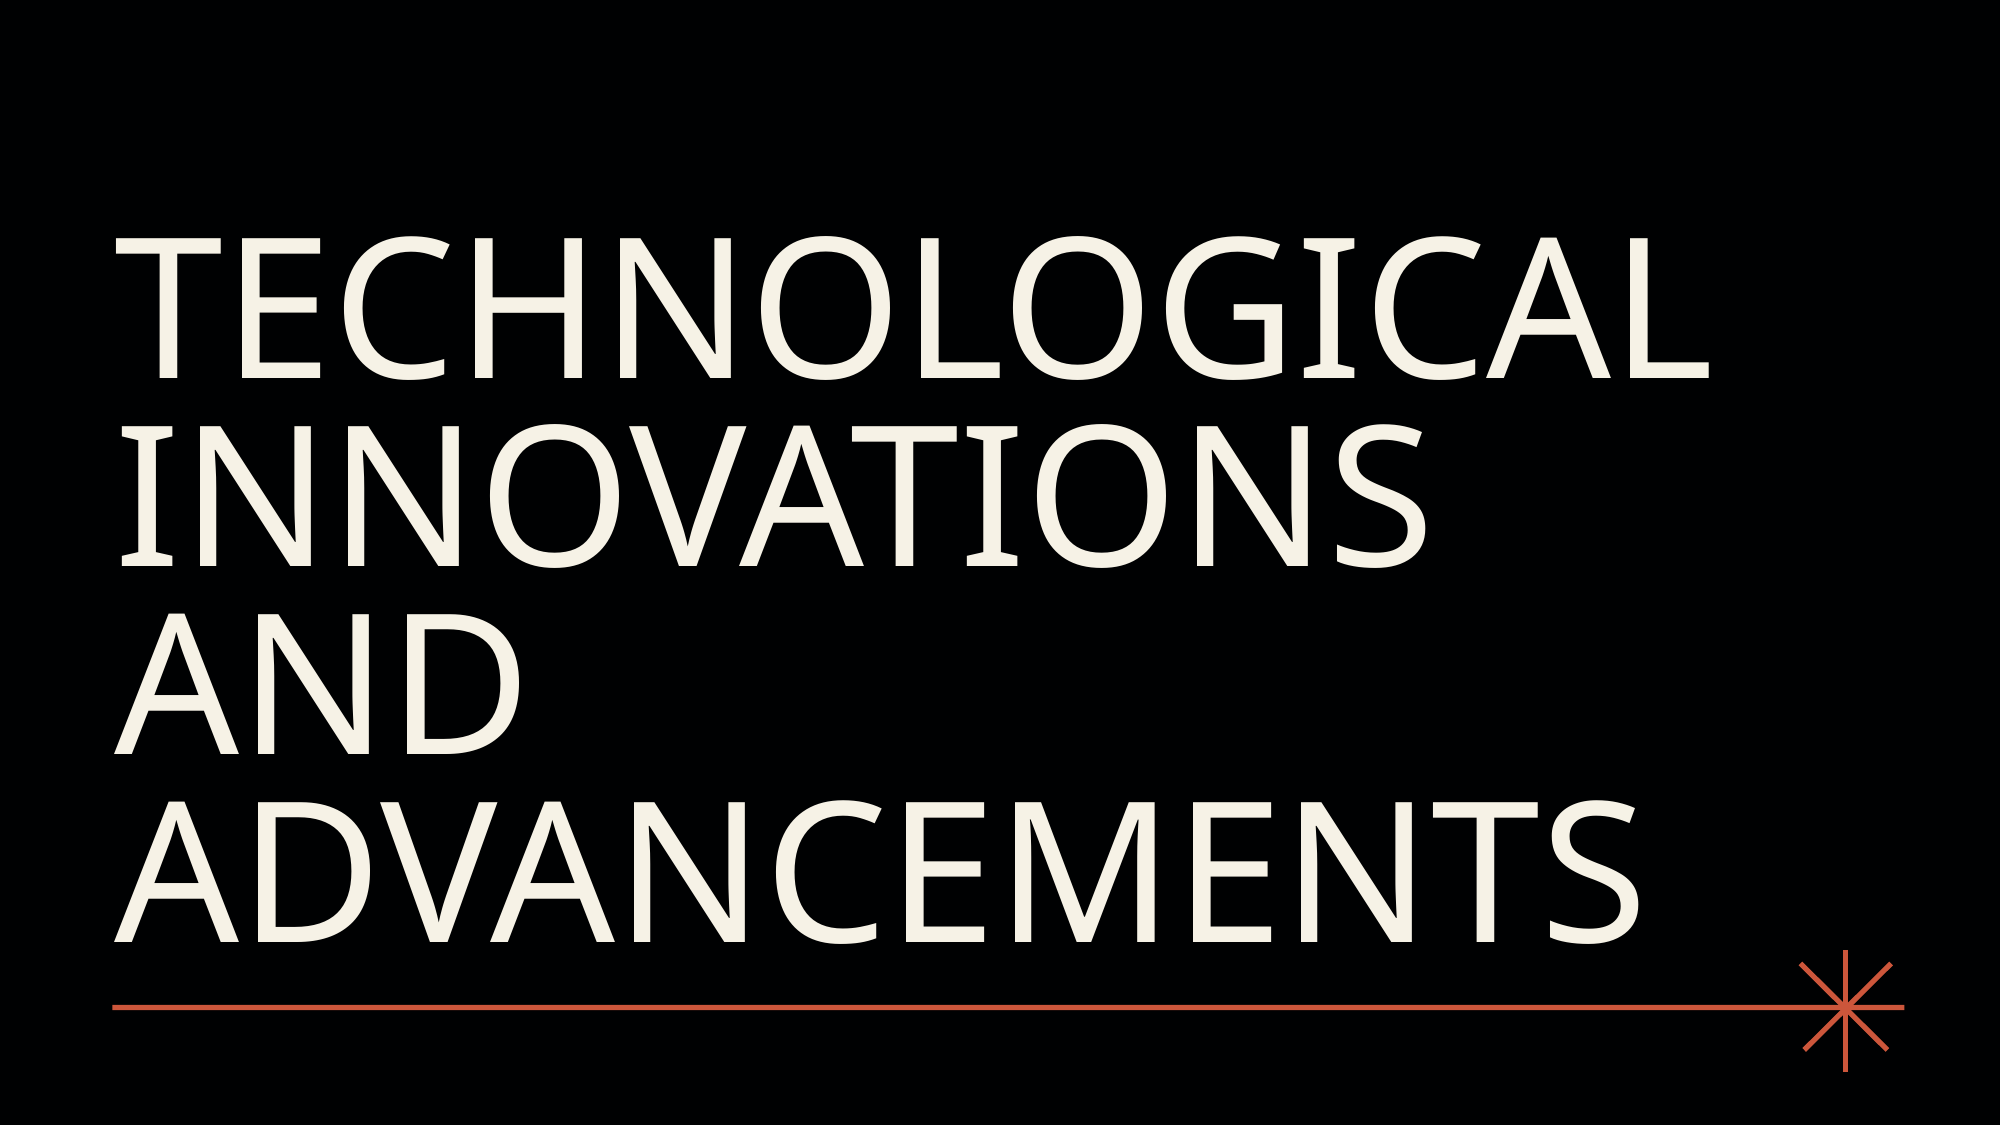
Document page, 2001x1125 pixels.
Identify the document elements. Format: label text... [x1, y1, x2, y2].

title Technological Innovations and Advancements [99, 162, 1750, 988]
